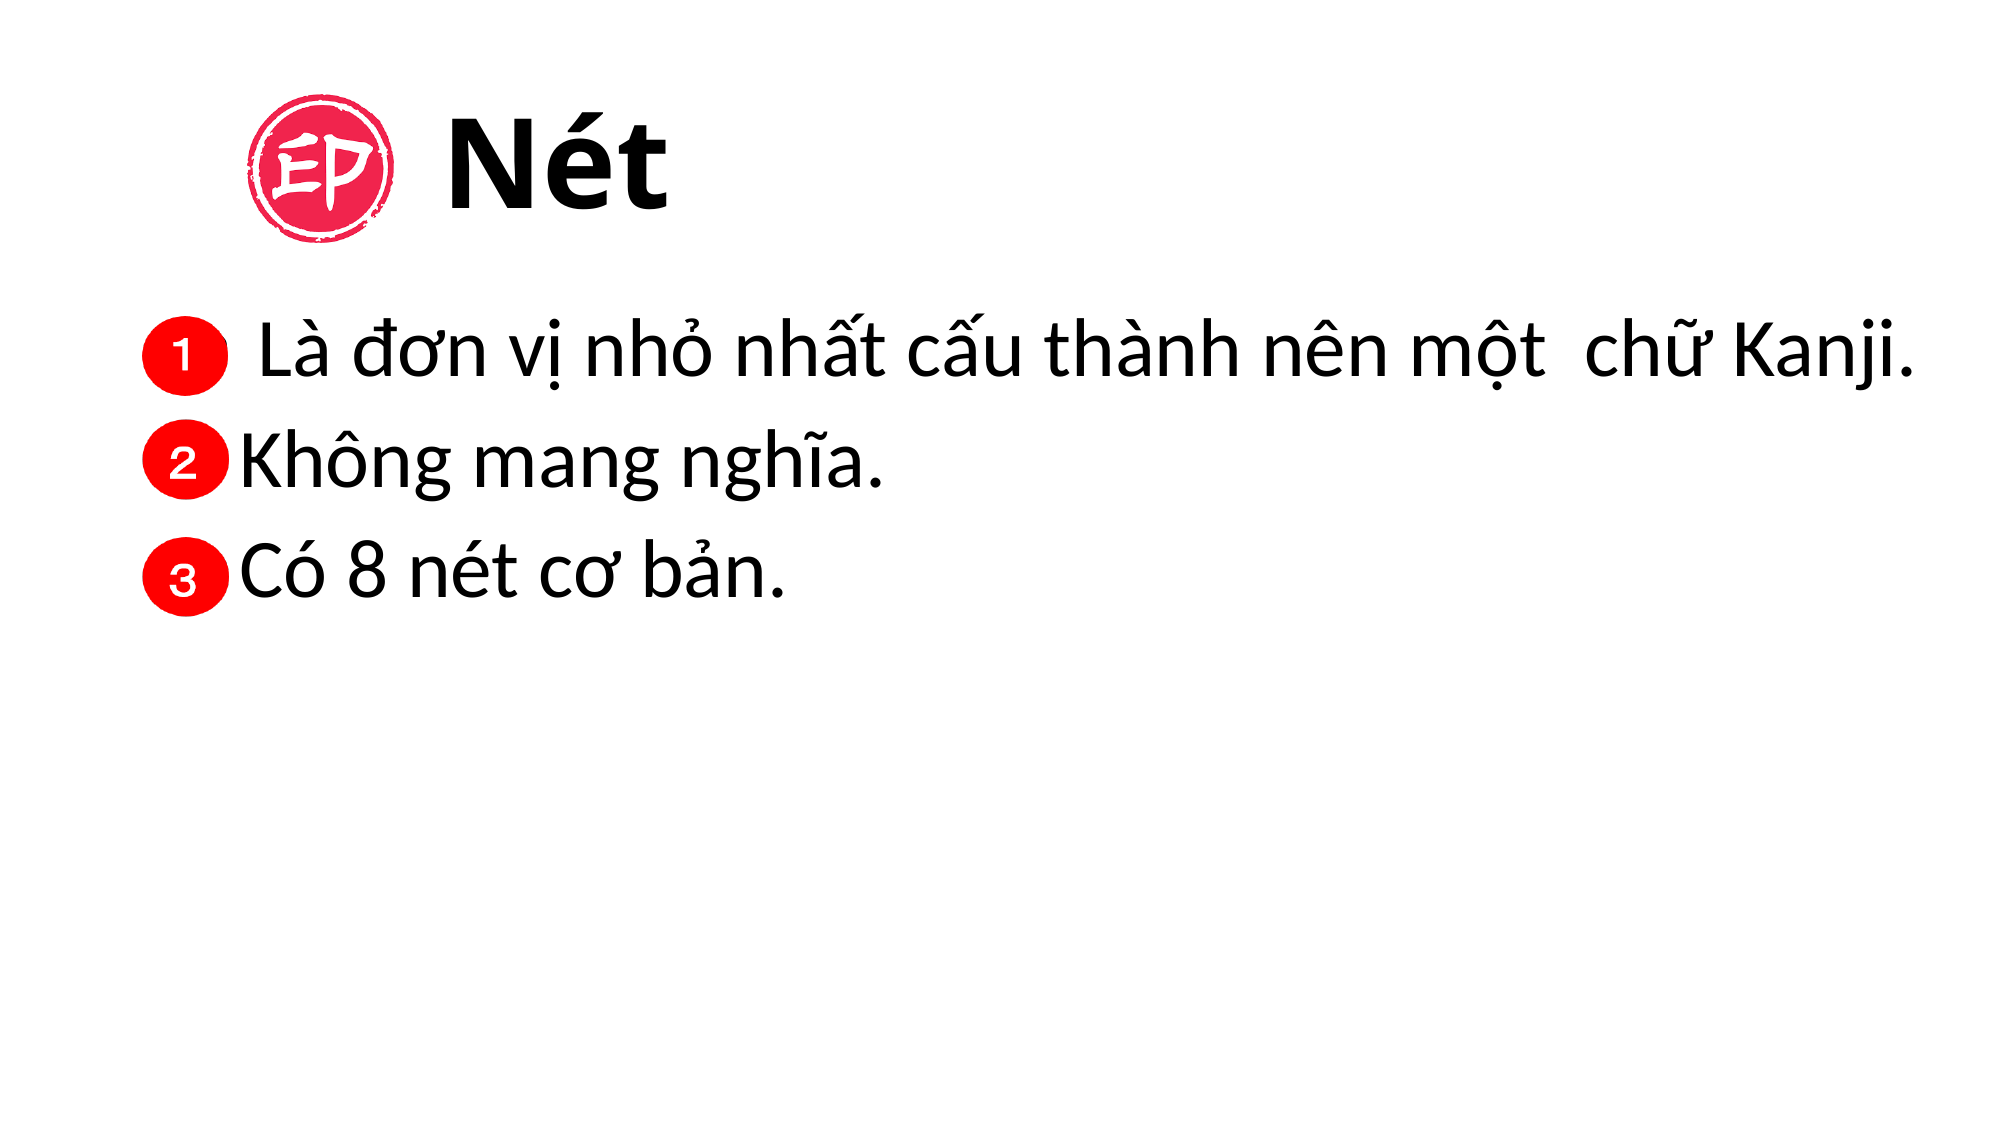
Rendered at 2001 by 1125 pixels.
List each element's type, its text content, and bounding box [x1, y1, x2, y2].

picture [247, 94, 394, 243]
list Là đơn vị nhỏ nhất cấu thành nên một chữ Kanji. Không mang nghĩa. Có 8 nét cơ bản. [186, 296, 1953, 1011]
picture [138, 308, 228, 406]
picture [138, 534, 229, 632]
picture [138, 417, 229, 515]
title Nét [393, 59, 2000, 278]
